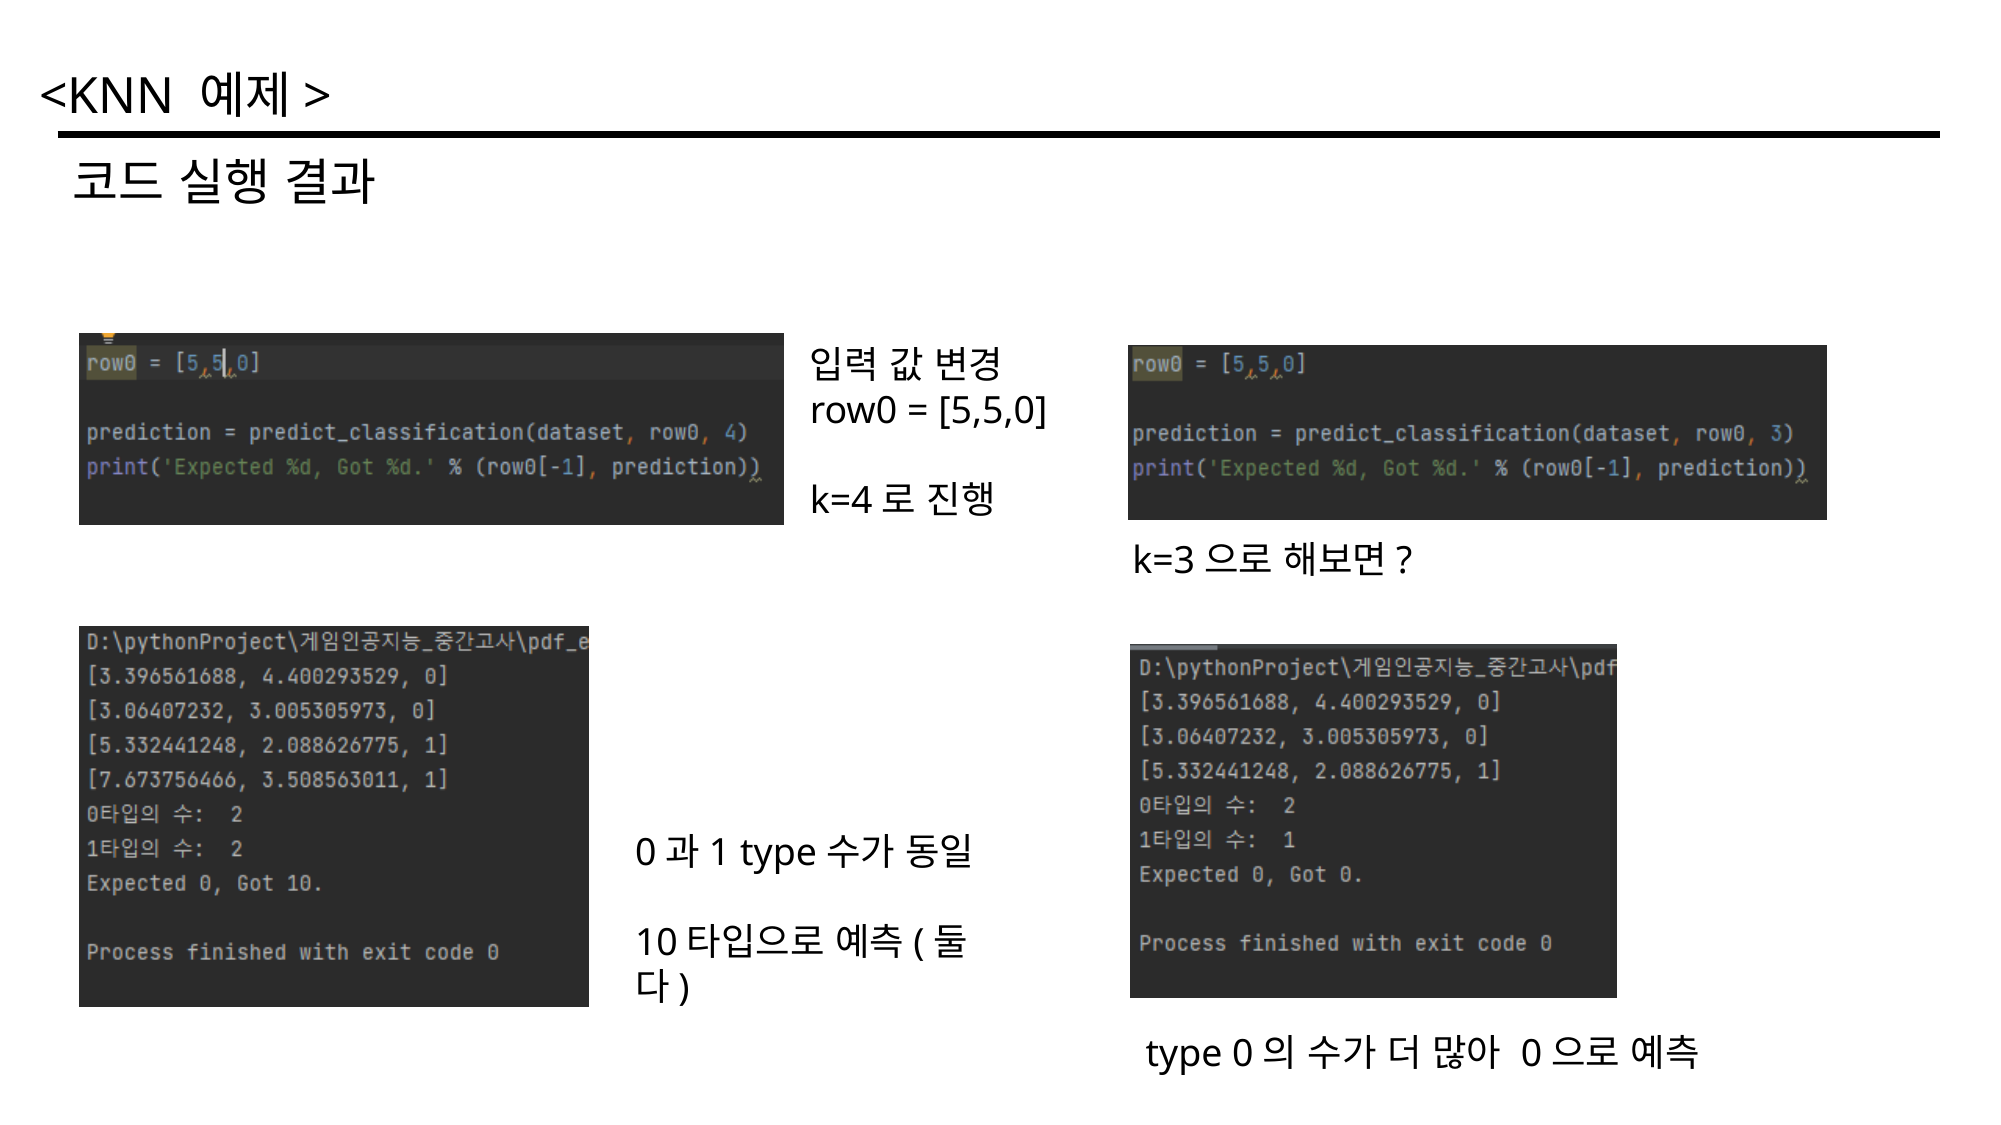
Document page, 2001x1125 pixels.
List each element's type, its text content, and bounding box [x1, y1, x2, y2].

picture [79, 333, 784, 525]
picture [79, 626, 589, 1007]
text_box <KNN 예제> [20, 56, 351, 131]
text_box type 0의 수가 더 많아 0으로 예측 [1130, 1021, 1840, 1082]
text_box k=3으로 해보면? [1117, 529, 1827, 589]
picture [1130, 644, 1617, 998]
text_box 입력 값 변경 row0 = [5,5,0] k=4로 진행 [794, 333, 1076, 574]
text_box 0과1 type수가 동일 10타입으로 예측(둘다) [620, 820, 1034, 1061]
text_box 코드 실행 결과 [57, 142, 691, 218]
picture [1128, 345, 1827, 520]
